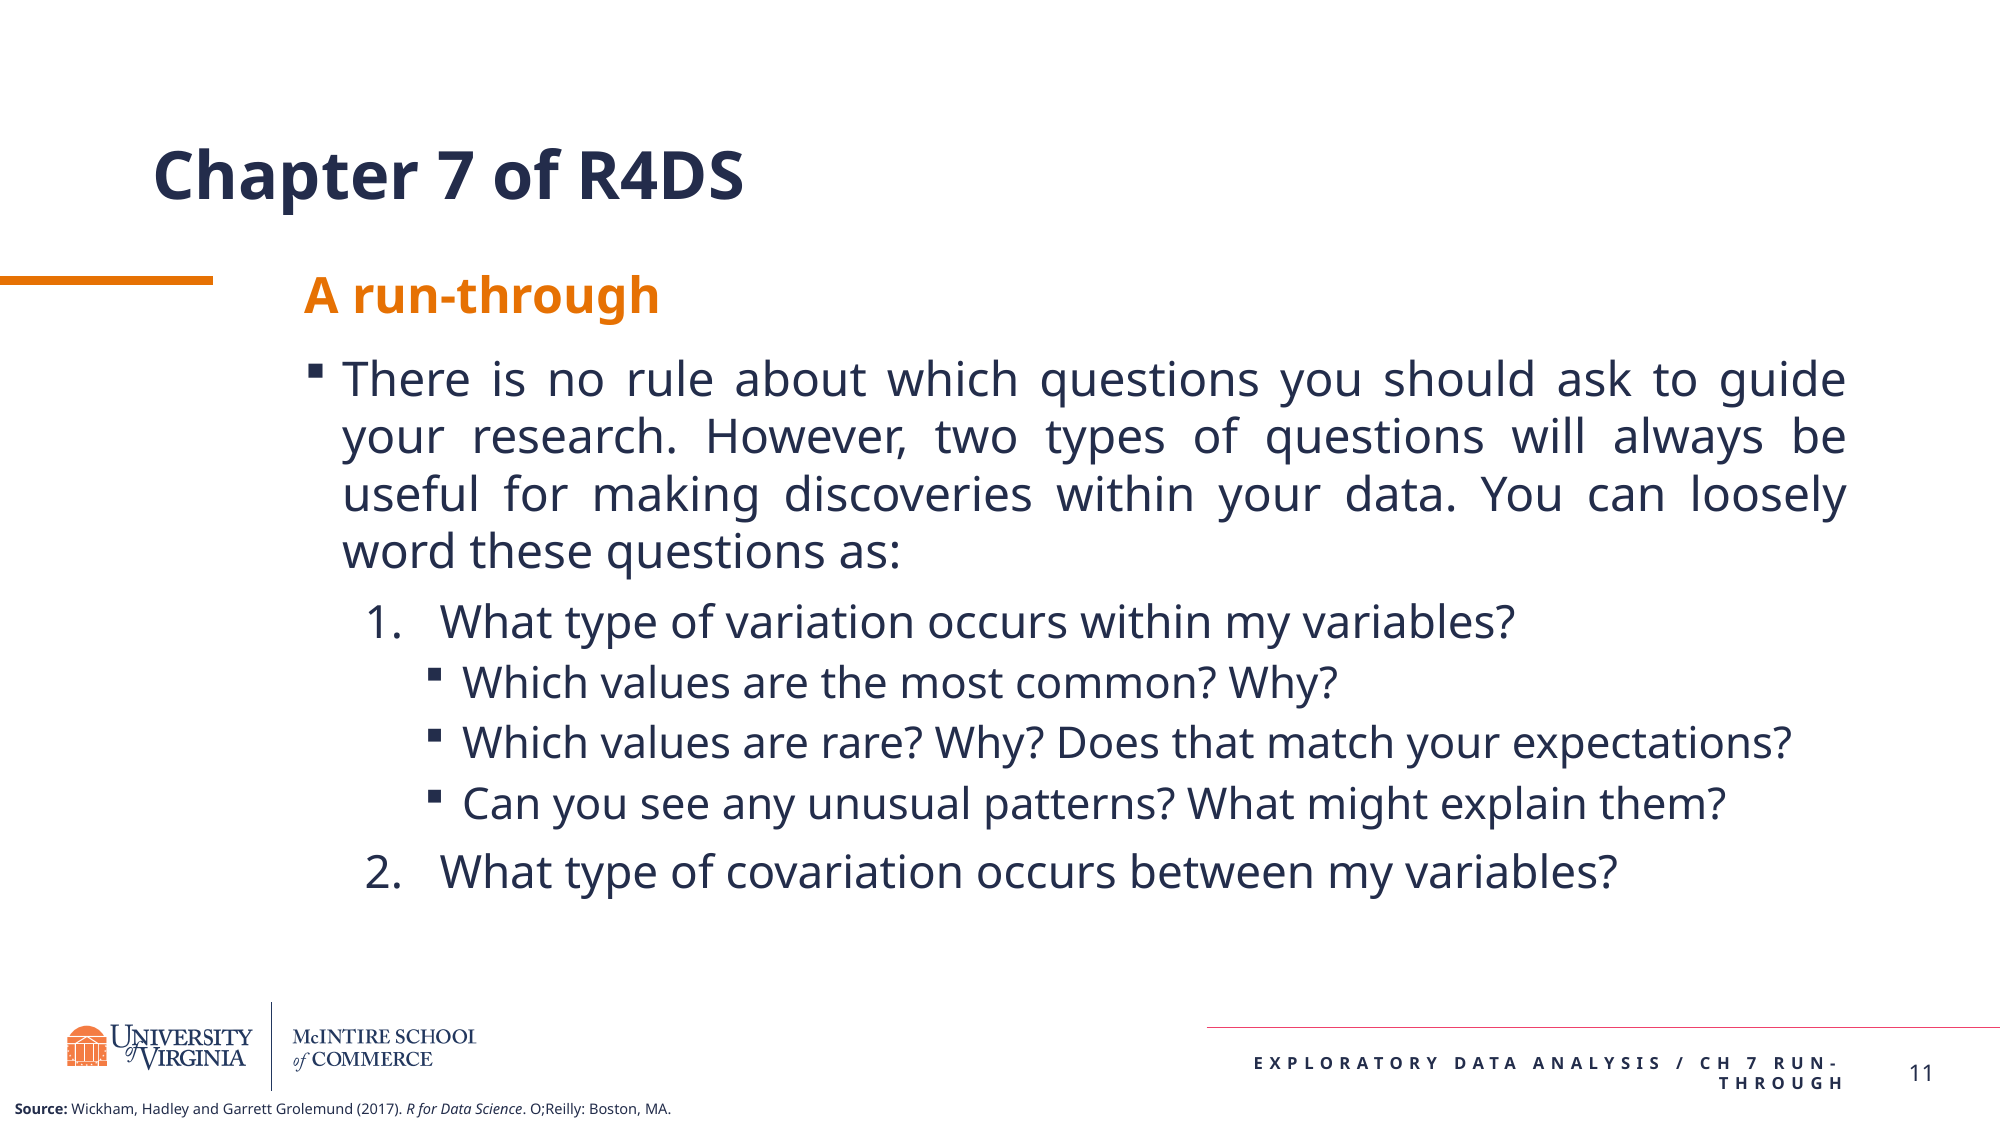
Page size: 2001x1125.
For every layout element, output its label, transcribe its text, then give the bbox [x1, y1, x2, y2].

title Chapter 7 of R4DS [137, 134, 1863, 242]
text_box Source: Wickham, Hadley and Garrett Grolemund (2017). R for Data Science. O;Reilly: Boston, MA. [0, 1076, 2000, 1125]
slide_number 11 [1848, 1039, 1950, 1076]
footer Exploratory data analysis / ch 7 run-through [1144, 1042, 1858, 1076]
list A run-through There is no rule about which questions you should ask to guide your research. However, two types of questions will always be useful for making discoveries within your data. You can loosely word these questions as: What type of variation occurs within my variables? Which values are the most common? Why? Which values are rare? Why? Does that match your expectations? Can you see any unusual patterns? What might explain them? What type of covariation occurs between my variables? [139, 235, 1865, 965]
